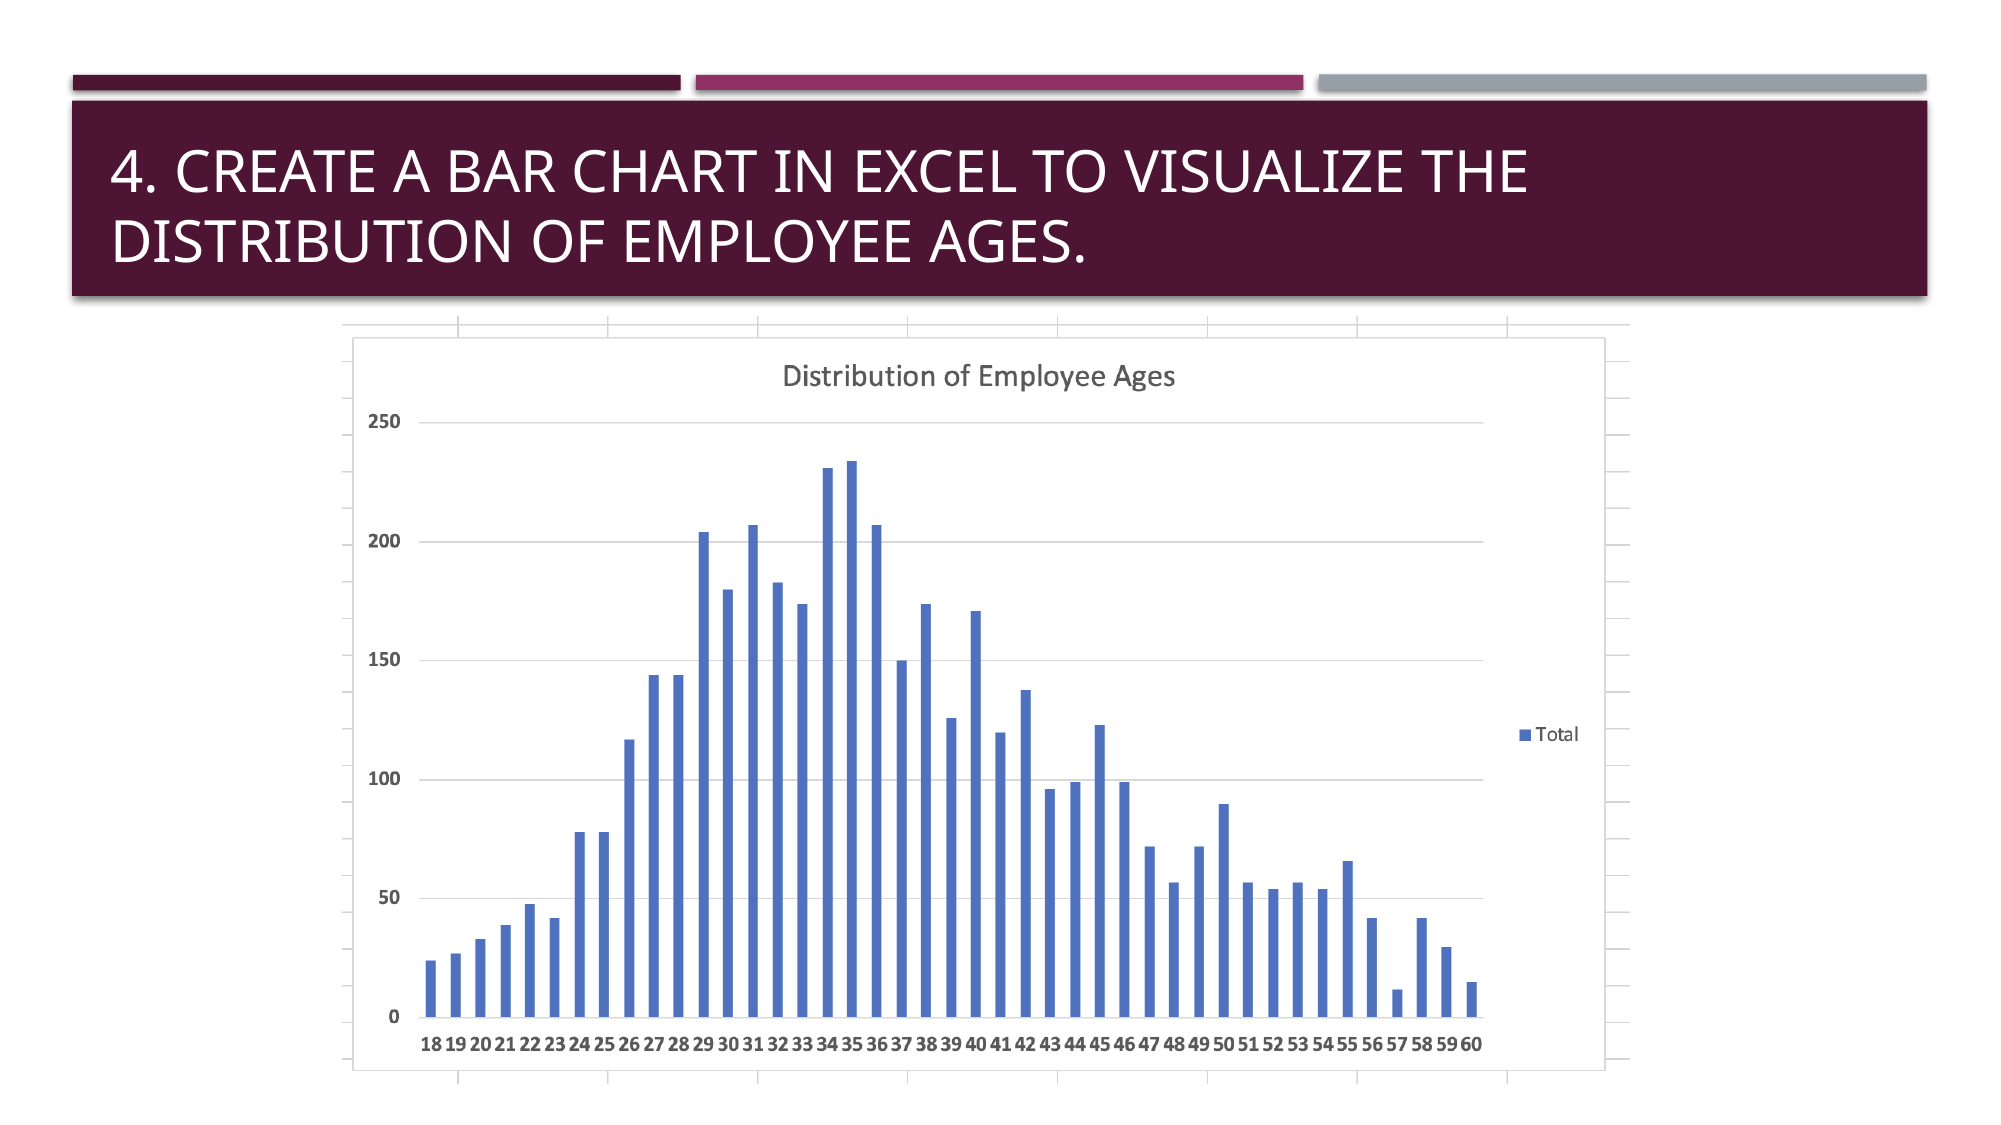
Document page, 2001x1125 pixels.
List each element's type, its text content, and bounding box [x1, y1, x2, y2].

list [341, 315, 1630, 1084]
title 4. Create a bar chart in Excel to visualize the distribution of employee ages. [95, 115, 1905, 282]
